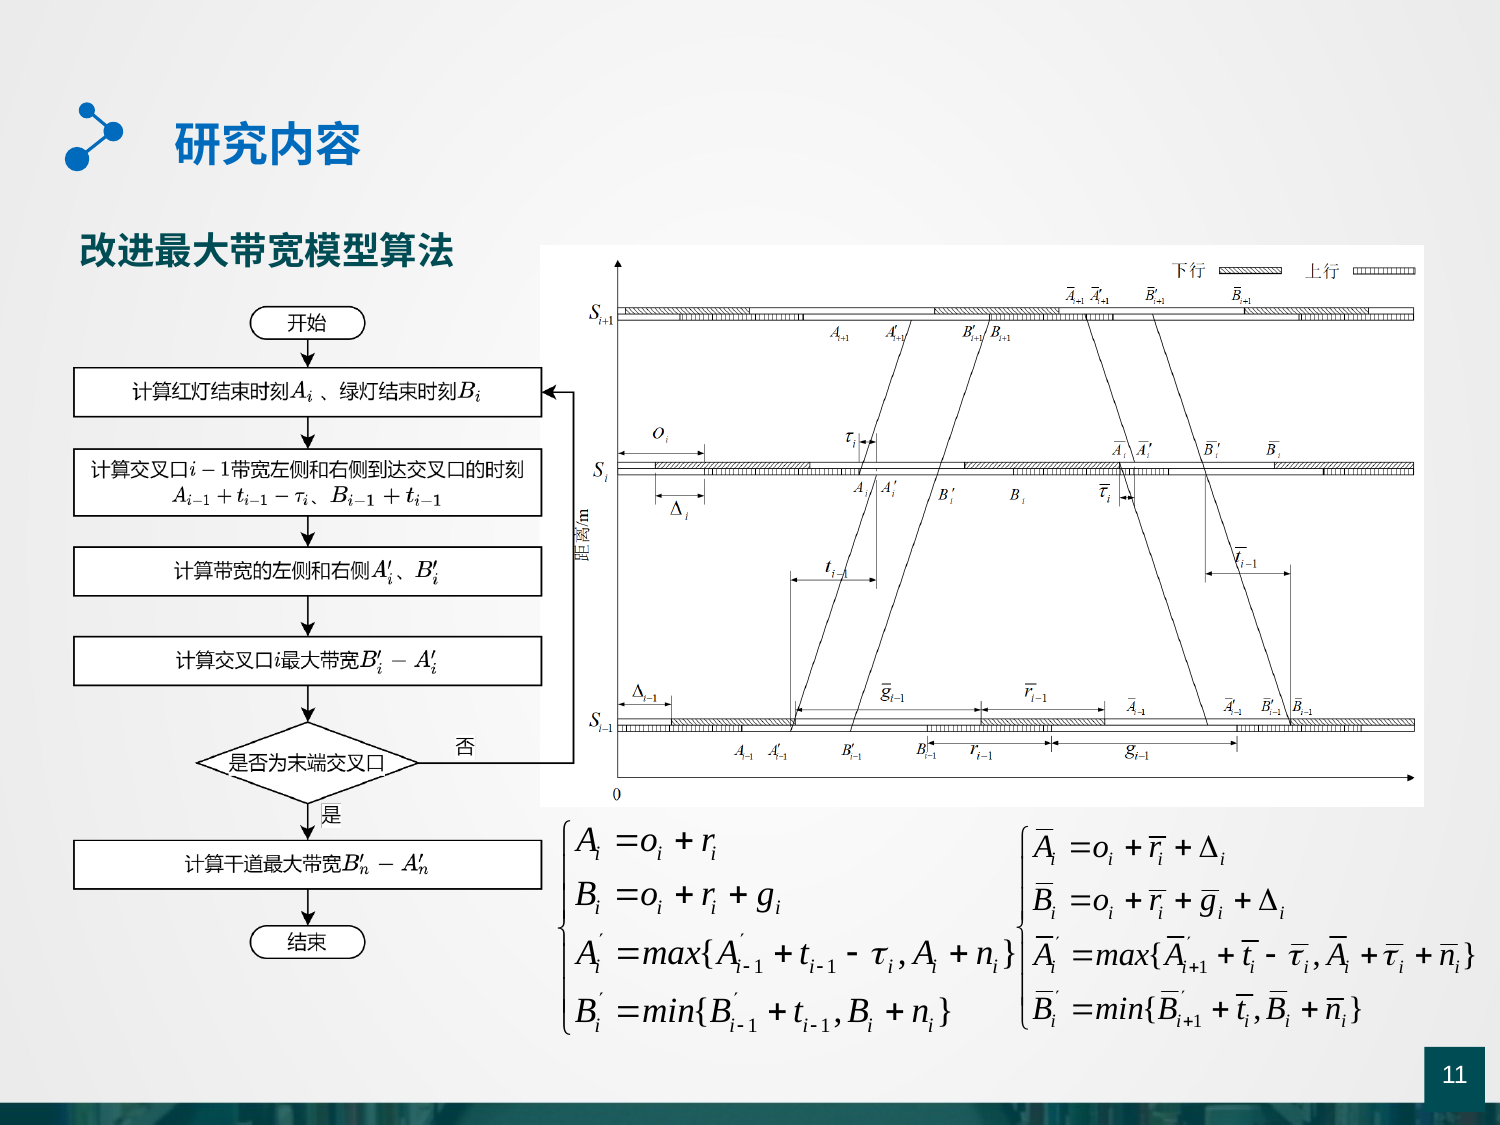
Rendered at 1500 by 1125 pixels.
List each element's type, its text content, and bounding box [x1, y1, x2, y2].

picture [0, 0, 1500, 1125]
text_box 研究内容 [160, 106, 379, 178]
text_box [548, 812, 1024, 1046]
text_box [1008, 818, 1484, 1040]
text_box [64, 102, 124, 172]
text_box 改进最大带宽模型算法 [64, 219, 837, 280]
